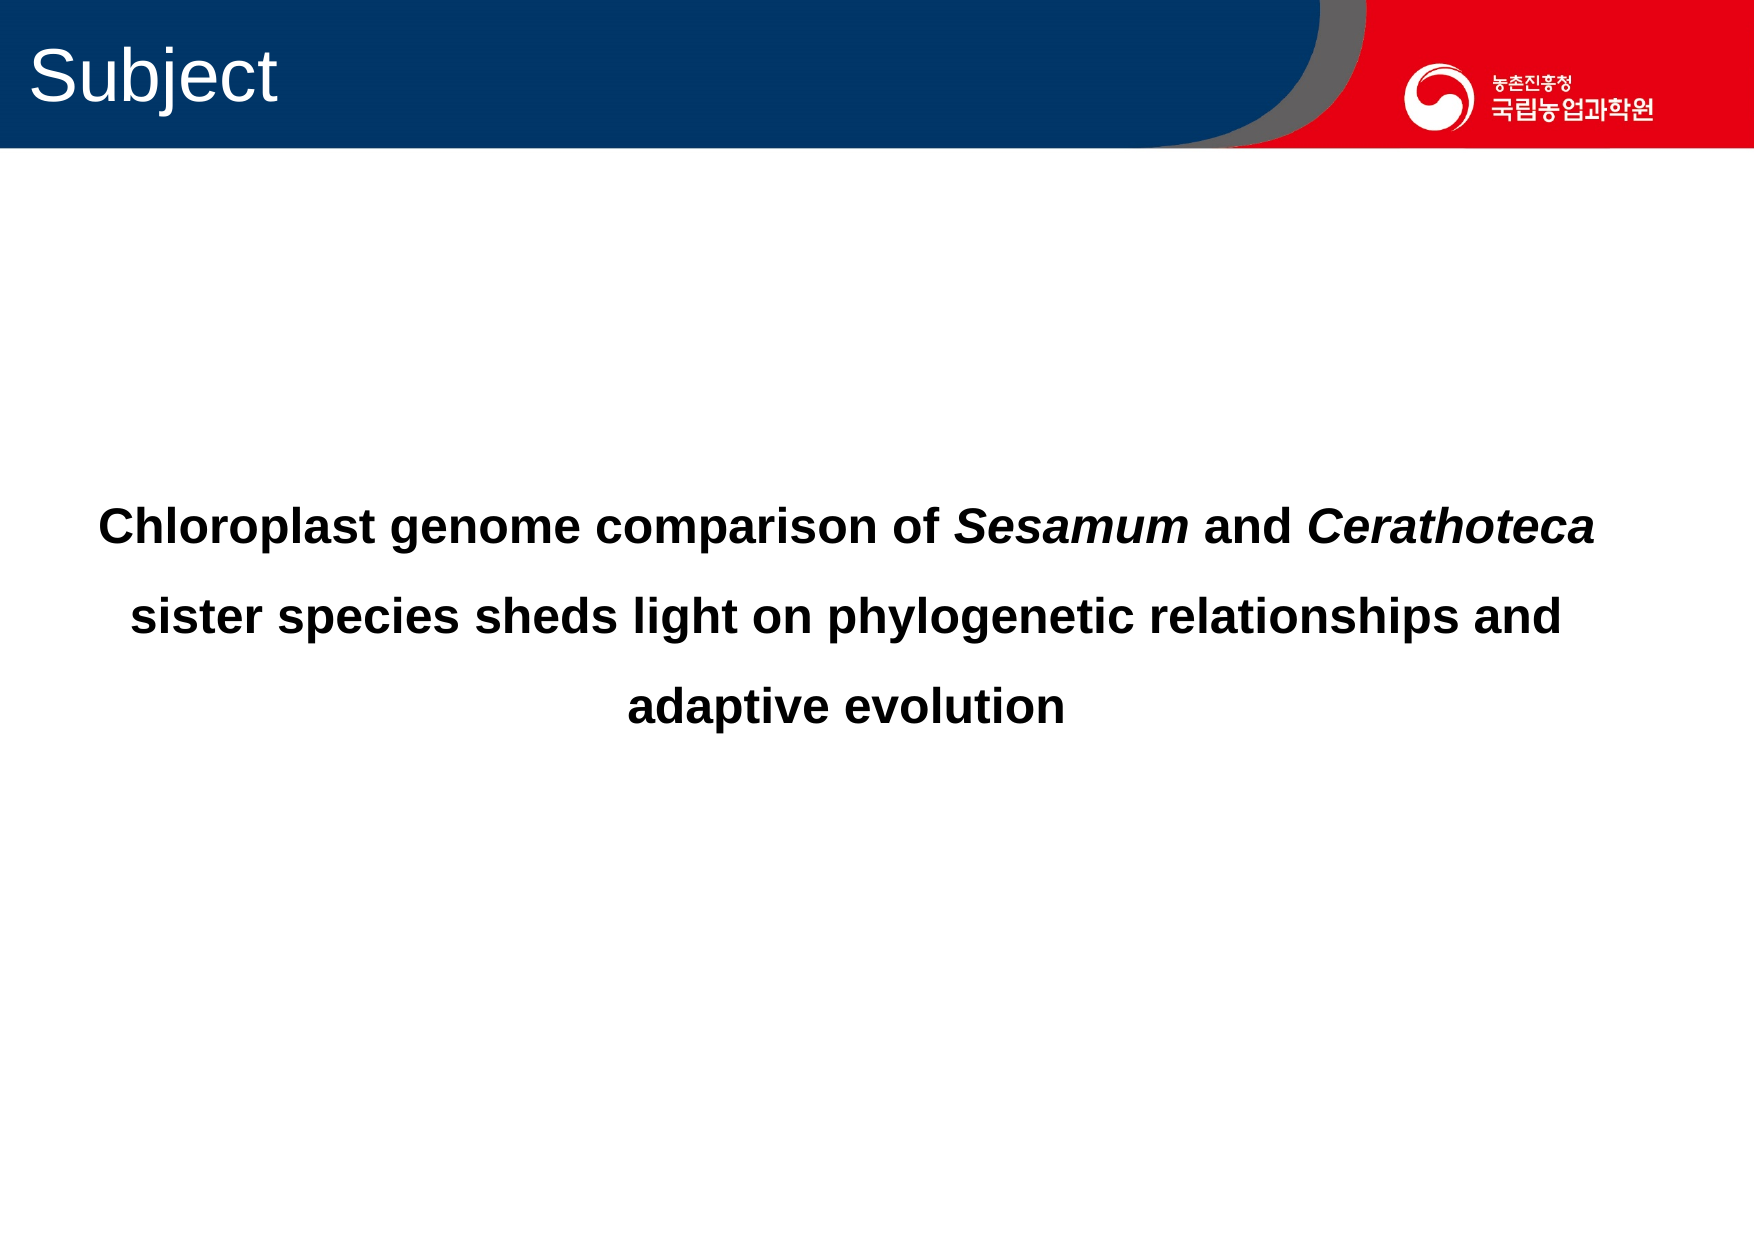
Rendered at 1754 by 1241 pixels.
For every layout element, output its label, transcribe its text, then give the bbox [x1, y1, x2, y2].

text_box Chloroplast genome comparison of Sesamum and Cerathoteca sister species sheds light on phylogenetic relationships and adaptive evolution [51, 455, 1643, 741]
picture [0, 0, 1754, 1241]
text_box Subject [13, 19, 1269, 125]
